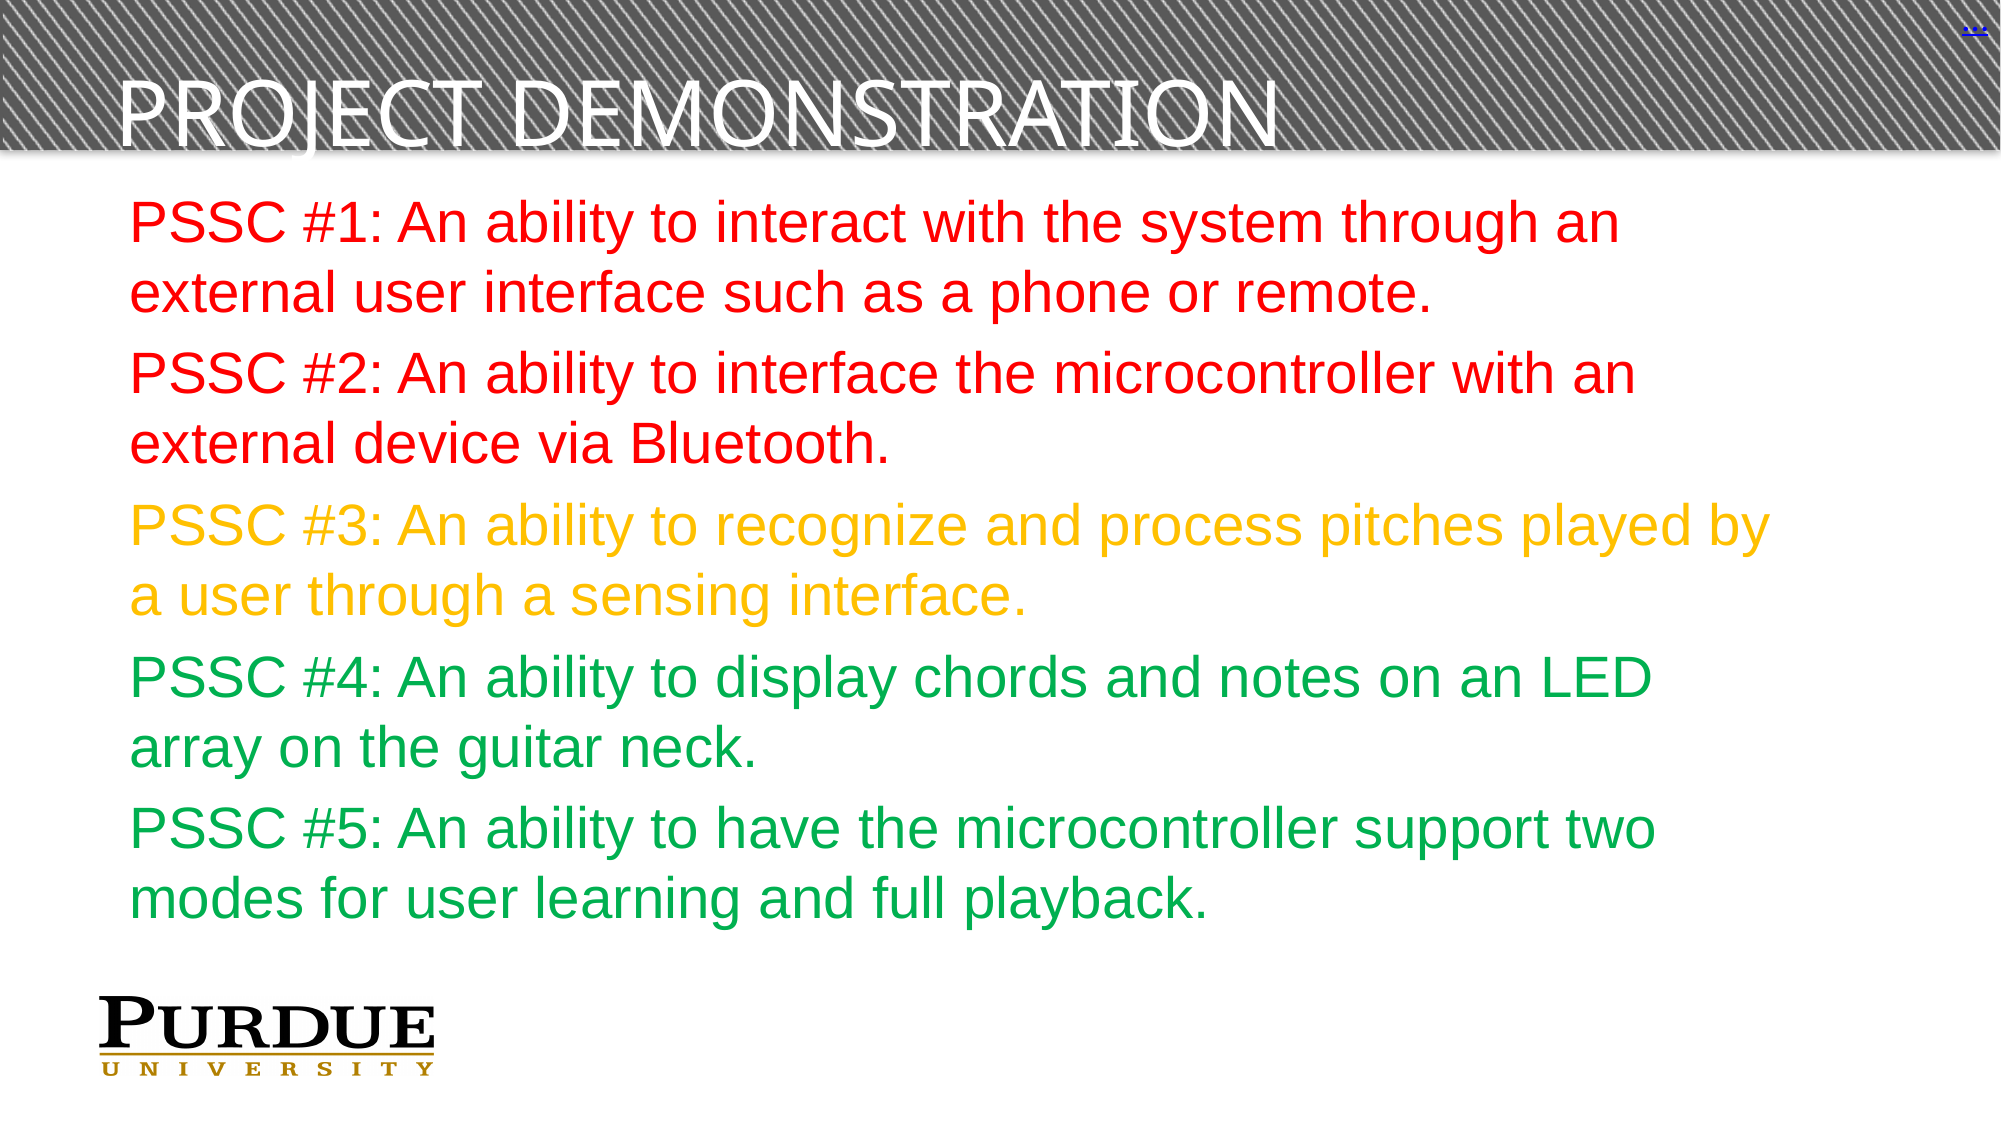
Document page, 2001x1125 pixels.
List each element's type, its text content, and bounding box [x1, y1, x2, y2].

text_box … [1947, 0, 2000, 47]
picture [99, 996, 434, 1076]
list PSSC #1: An ability to interact with the system through an external user interface such as a phone or remote. PSSC #2: An ability to interface the microcontroller with an external device via Bluetooth. PSSC #3: An ability to recognize and process pitches played by a user through a sensing interface. PSSC #4: An ability to display chords and notes on an LED array on the guitar neck. PSSC #5: An ability to have the microcontroller support two modes for user learning and full playback. [114, 176, 1814, 976]
title Project Demonstration [99, 47, 1902, 170]
